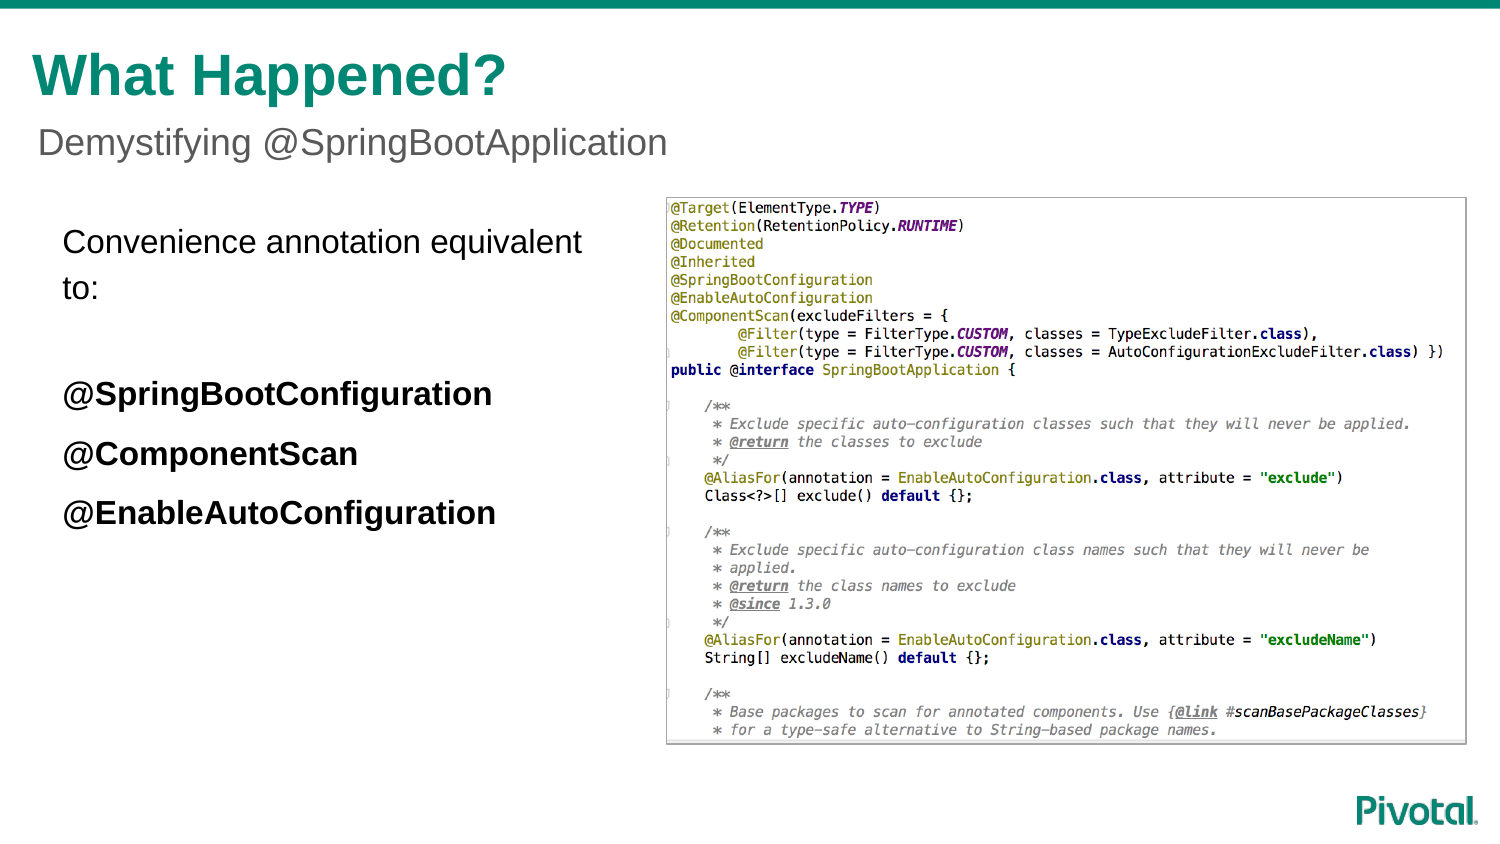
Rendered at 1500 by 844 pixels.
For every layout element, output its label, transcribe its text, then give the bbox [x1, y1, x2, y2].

subtitle Demystifying @SpringBootApplication [21, 118, 1500, 192]
picture [667, 198, 1466, 744]
picture [1357, 796, 1478, 825]
list Convenience annotation equivalent to: @SpringBootConfiguration @ComponentScan @EnableAutoConfiguration [46, 198, 641, 730]
title What Happened? [17, 27, 1500, 118]
